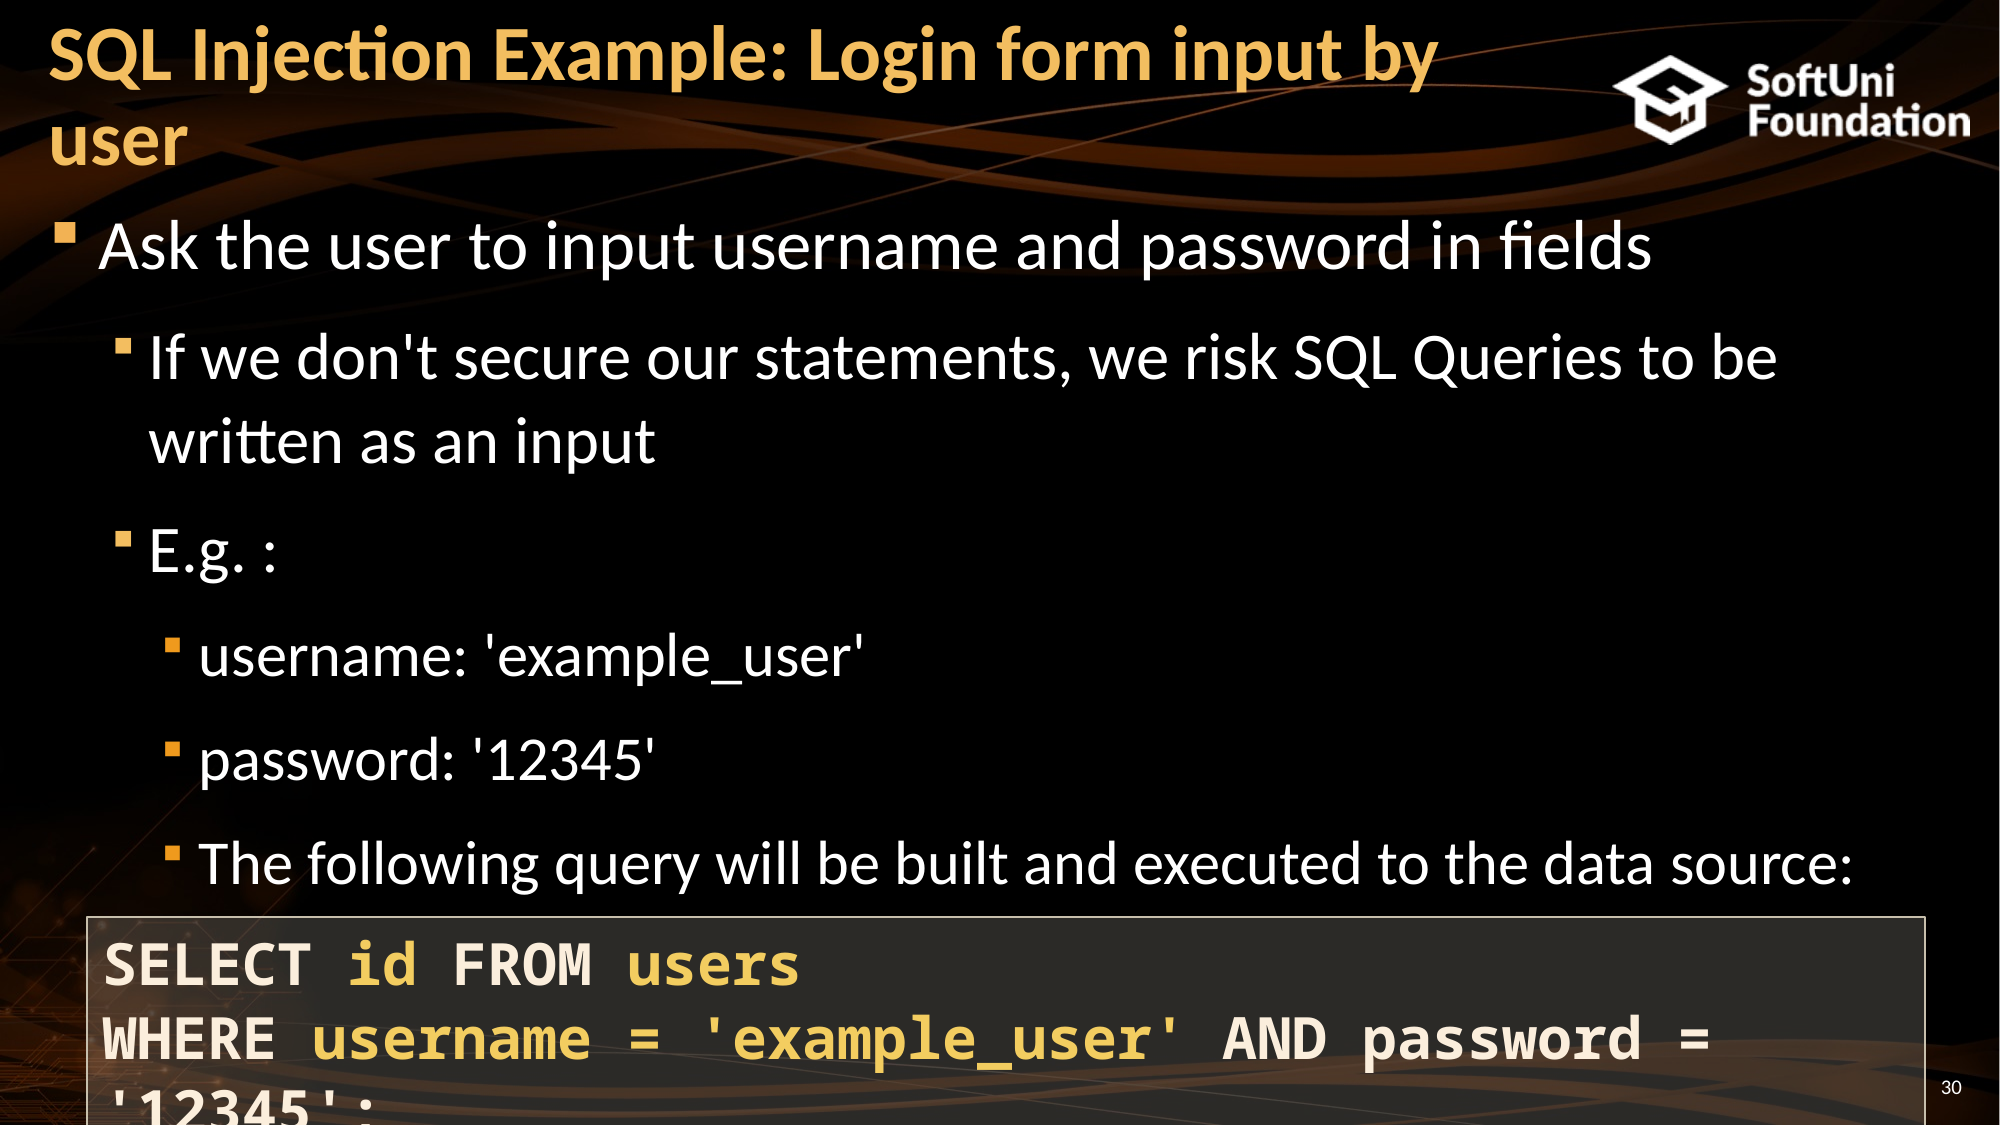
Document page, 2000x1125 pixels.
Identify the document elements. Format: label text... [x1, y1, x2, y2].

text_box SELECT id FROM users WHERE username = 'example_user' AND password = '12345'; [87, 916, 1925, 1125]
list Ask the user to input username and password in fields If we don't secure our statements, we risk SQL Queries to be written as an input E.g. : username: 'example_user' password: '12345' The following query will be built and executed to the data source: [31, 188, 1968, 1103]
slide_number 30 [1925, 1070, 1968, 1103]
picture [0, 0, 2000, 1125]
title SQL Injection Example: Login form input by user [30, 6, 1602, 189]
